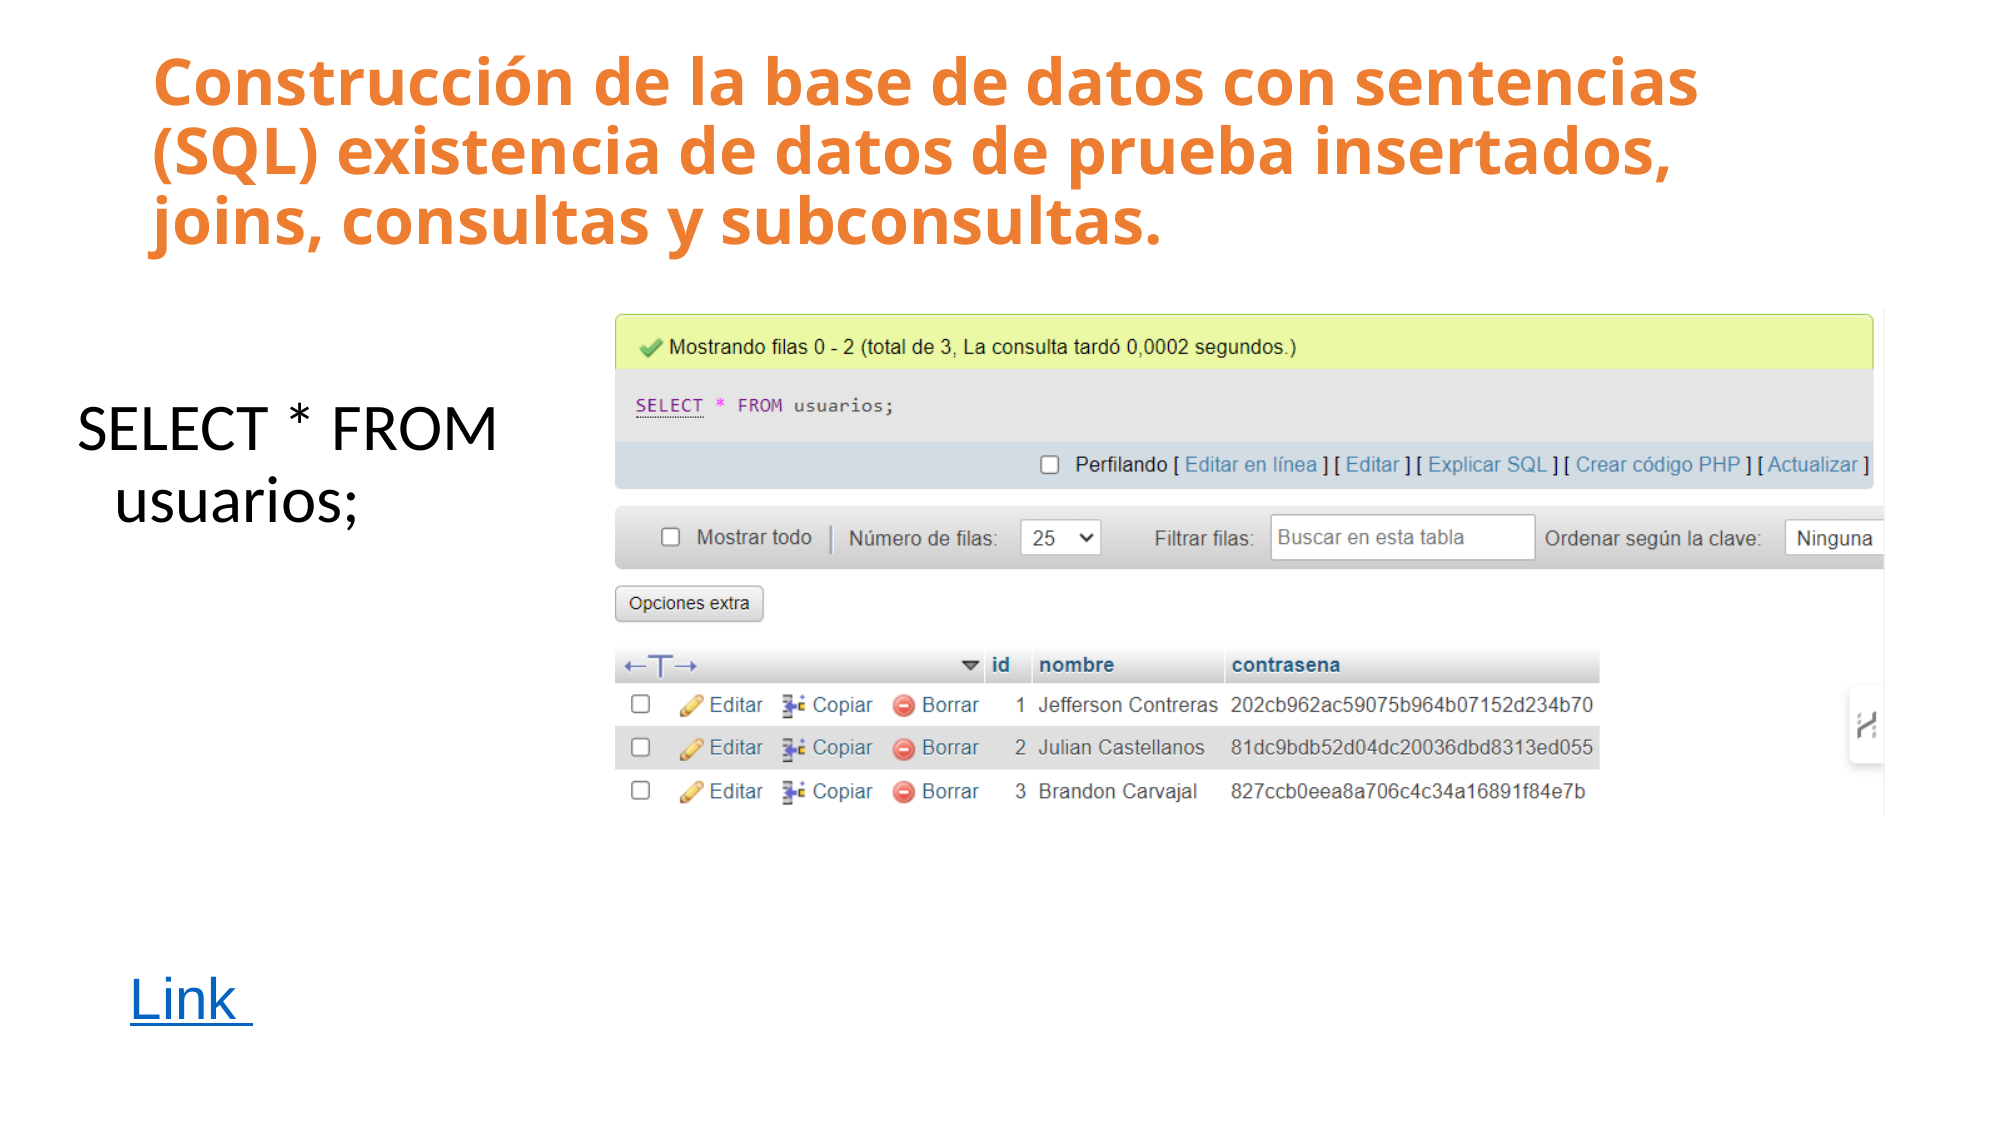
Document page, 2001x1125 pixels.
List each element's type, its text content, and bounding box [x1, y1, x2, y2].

list SELECT * FROM usuarios; [24, 284, 616, 1087]
text_box Link [115, 953, 1885, 1039]
title Construcción de la base de datos con sentencias (SQL) existencia de datos de prueba insertados, joins, consultas y subconsultas. [137, 38, 1814, 266]
picture [615, 309, 1885, 816]
